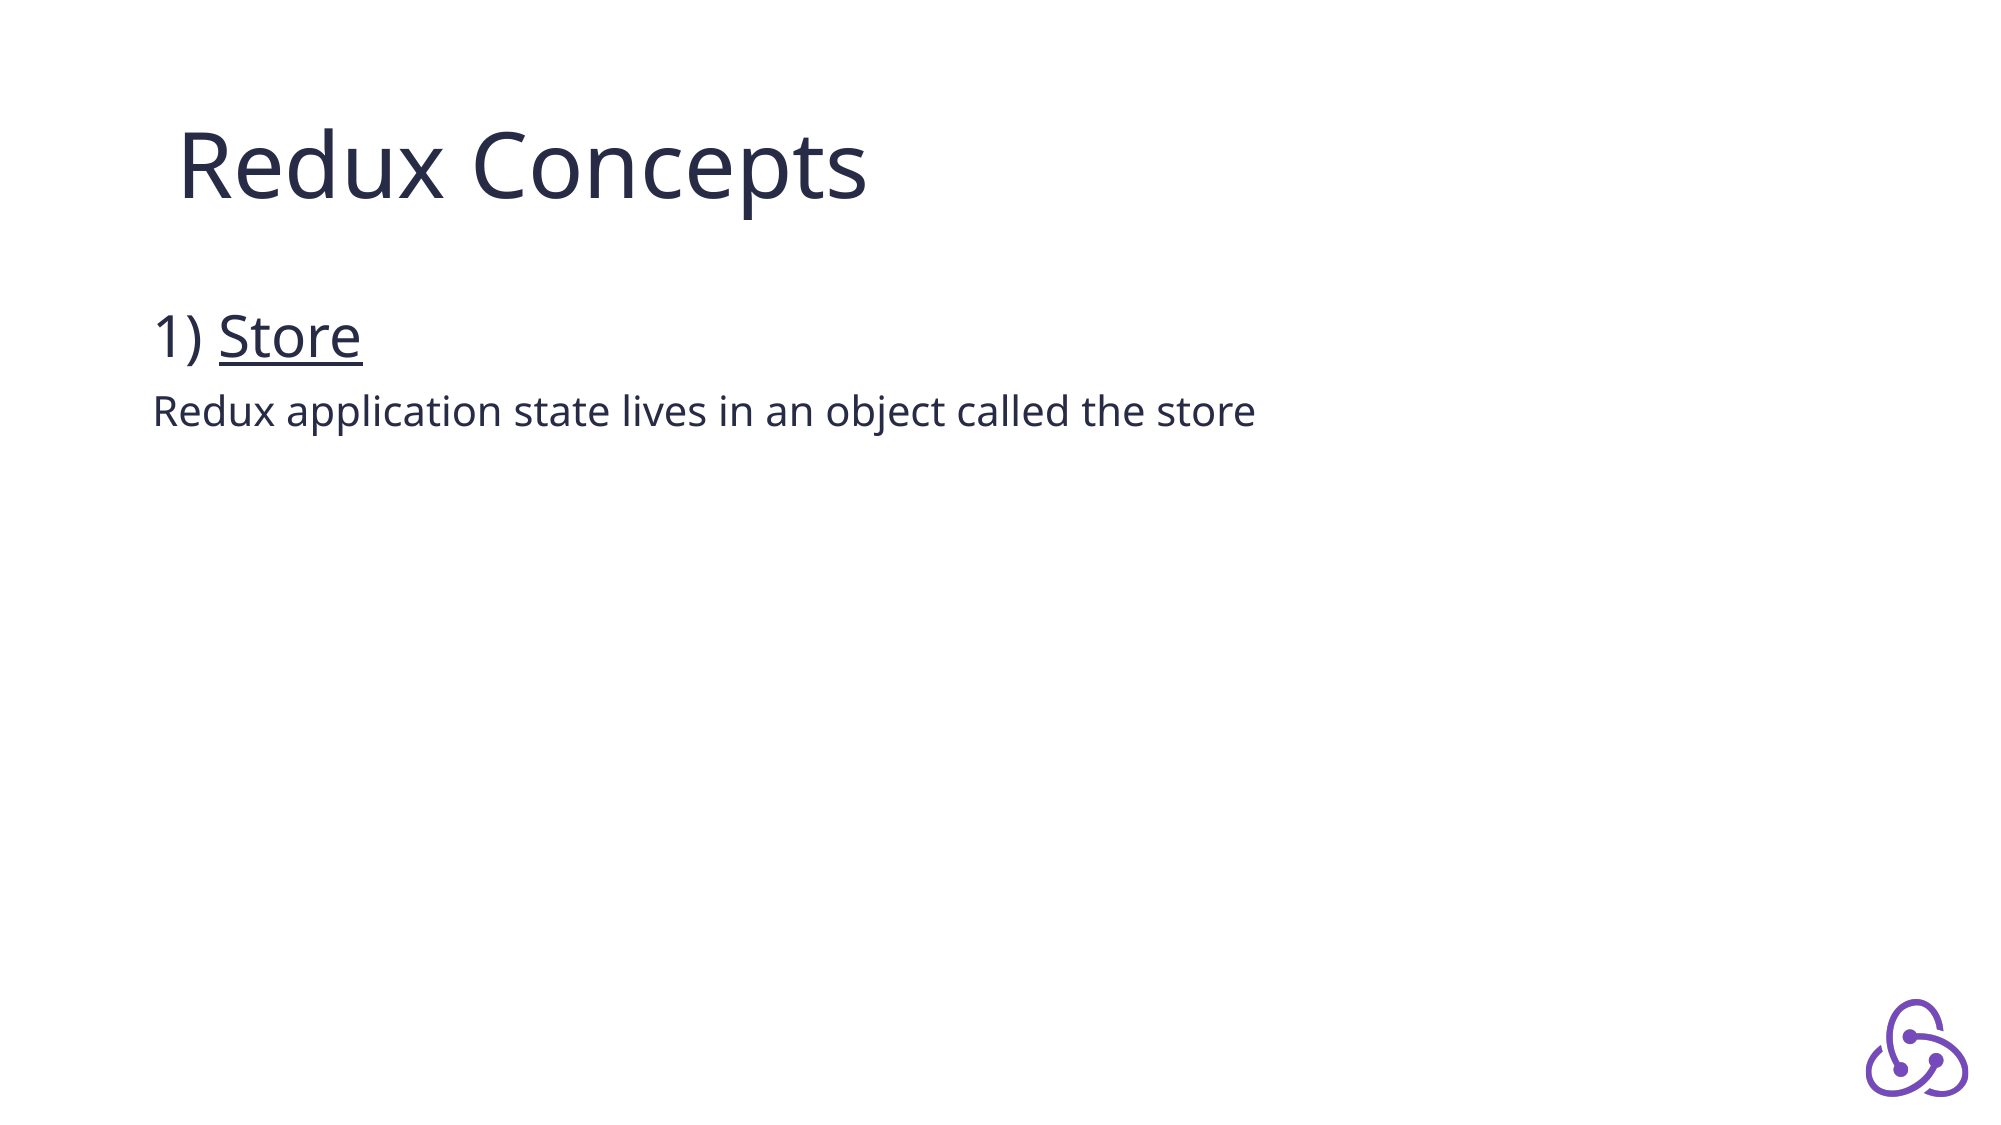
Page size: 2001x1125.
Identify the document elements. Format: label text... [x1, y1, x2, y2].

list 1) Store Redux application state lives in an object called the store [137, 299, 1863, 1014]
picture [1862, 999, 1970, 1097]
title 👨‍🏫 Redux Concepts [137, 59, 1863, 278]
